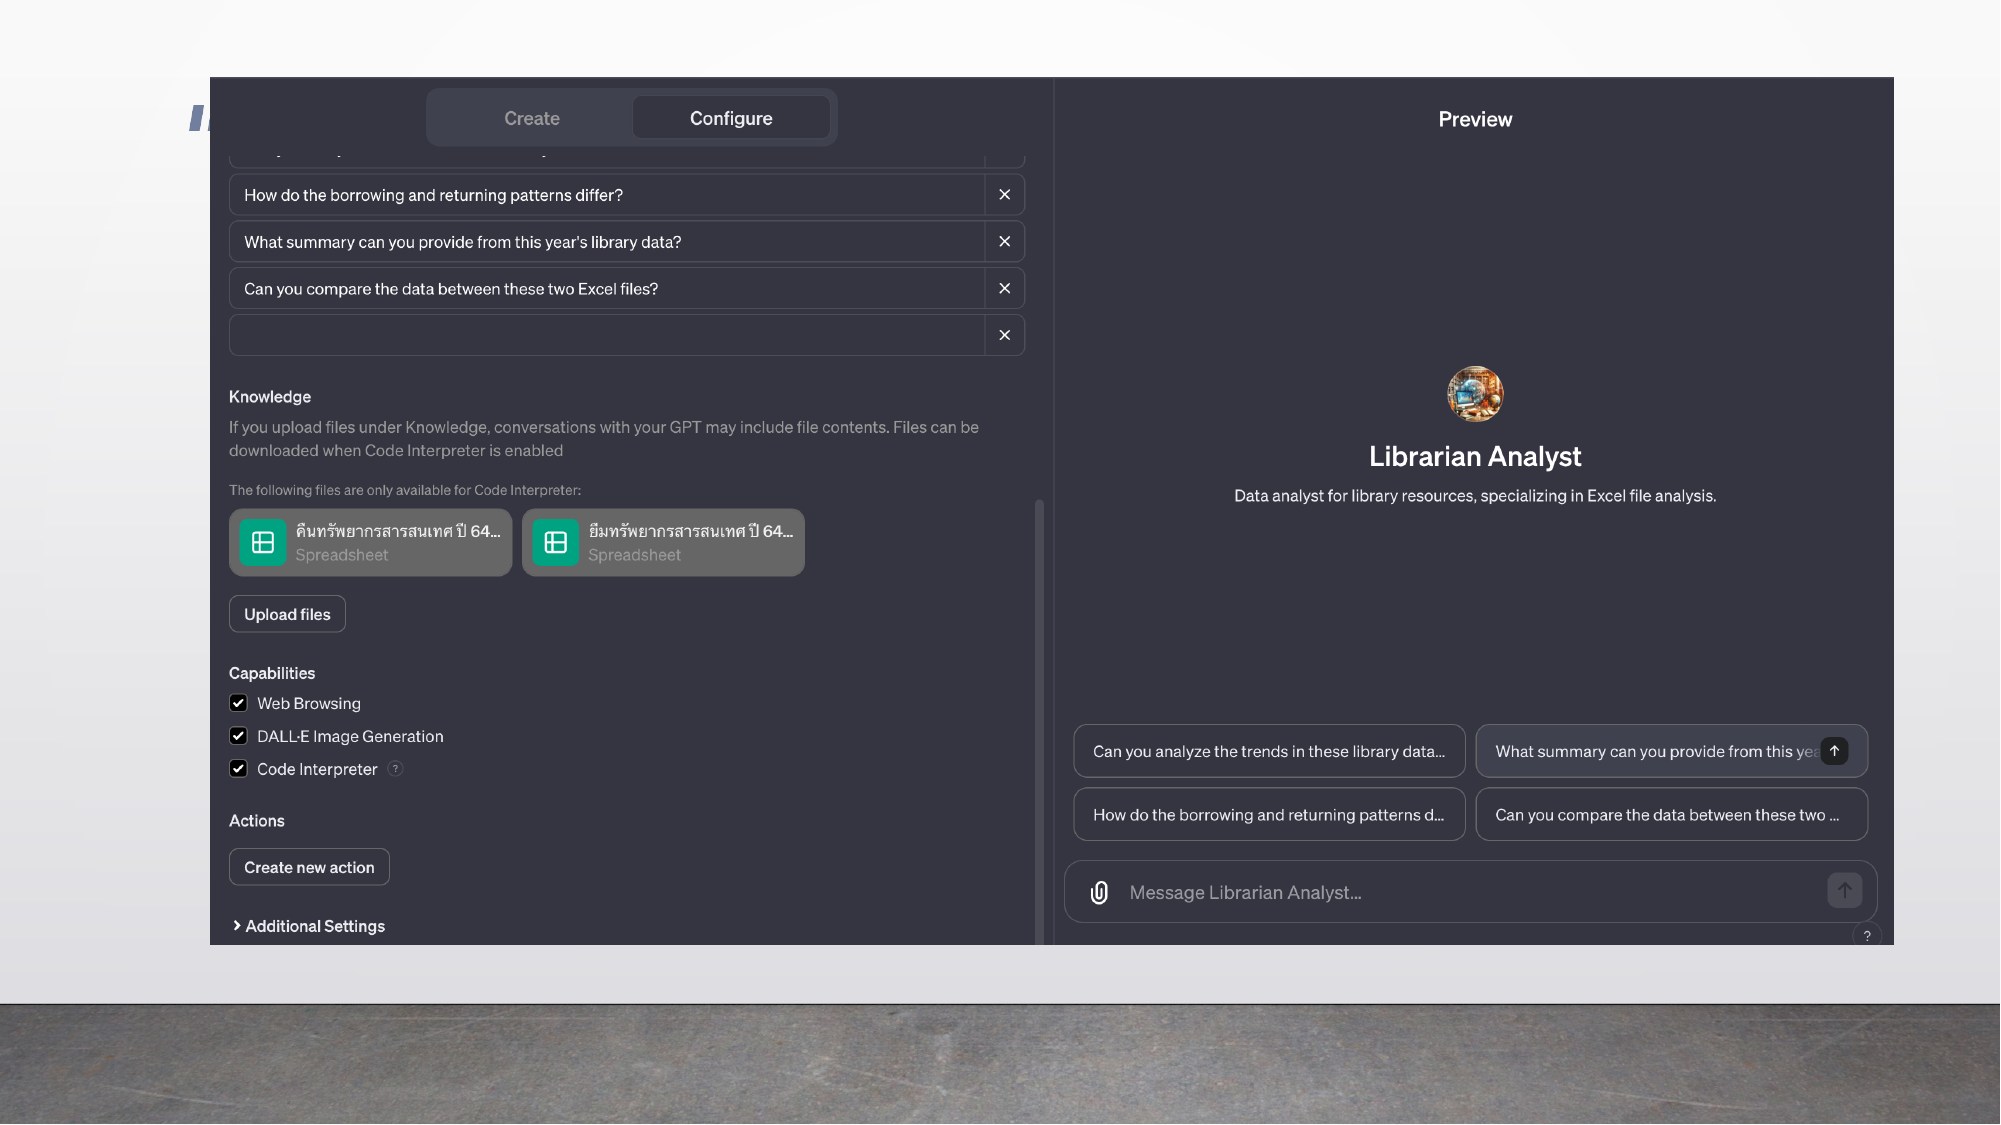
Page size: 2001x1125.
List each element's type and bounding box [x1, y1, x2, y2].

picture [0, 1004, 2000, 1124]
list [210, 77, 1894, 946]
